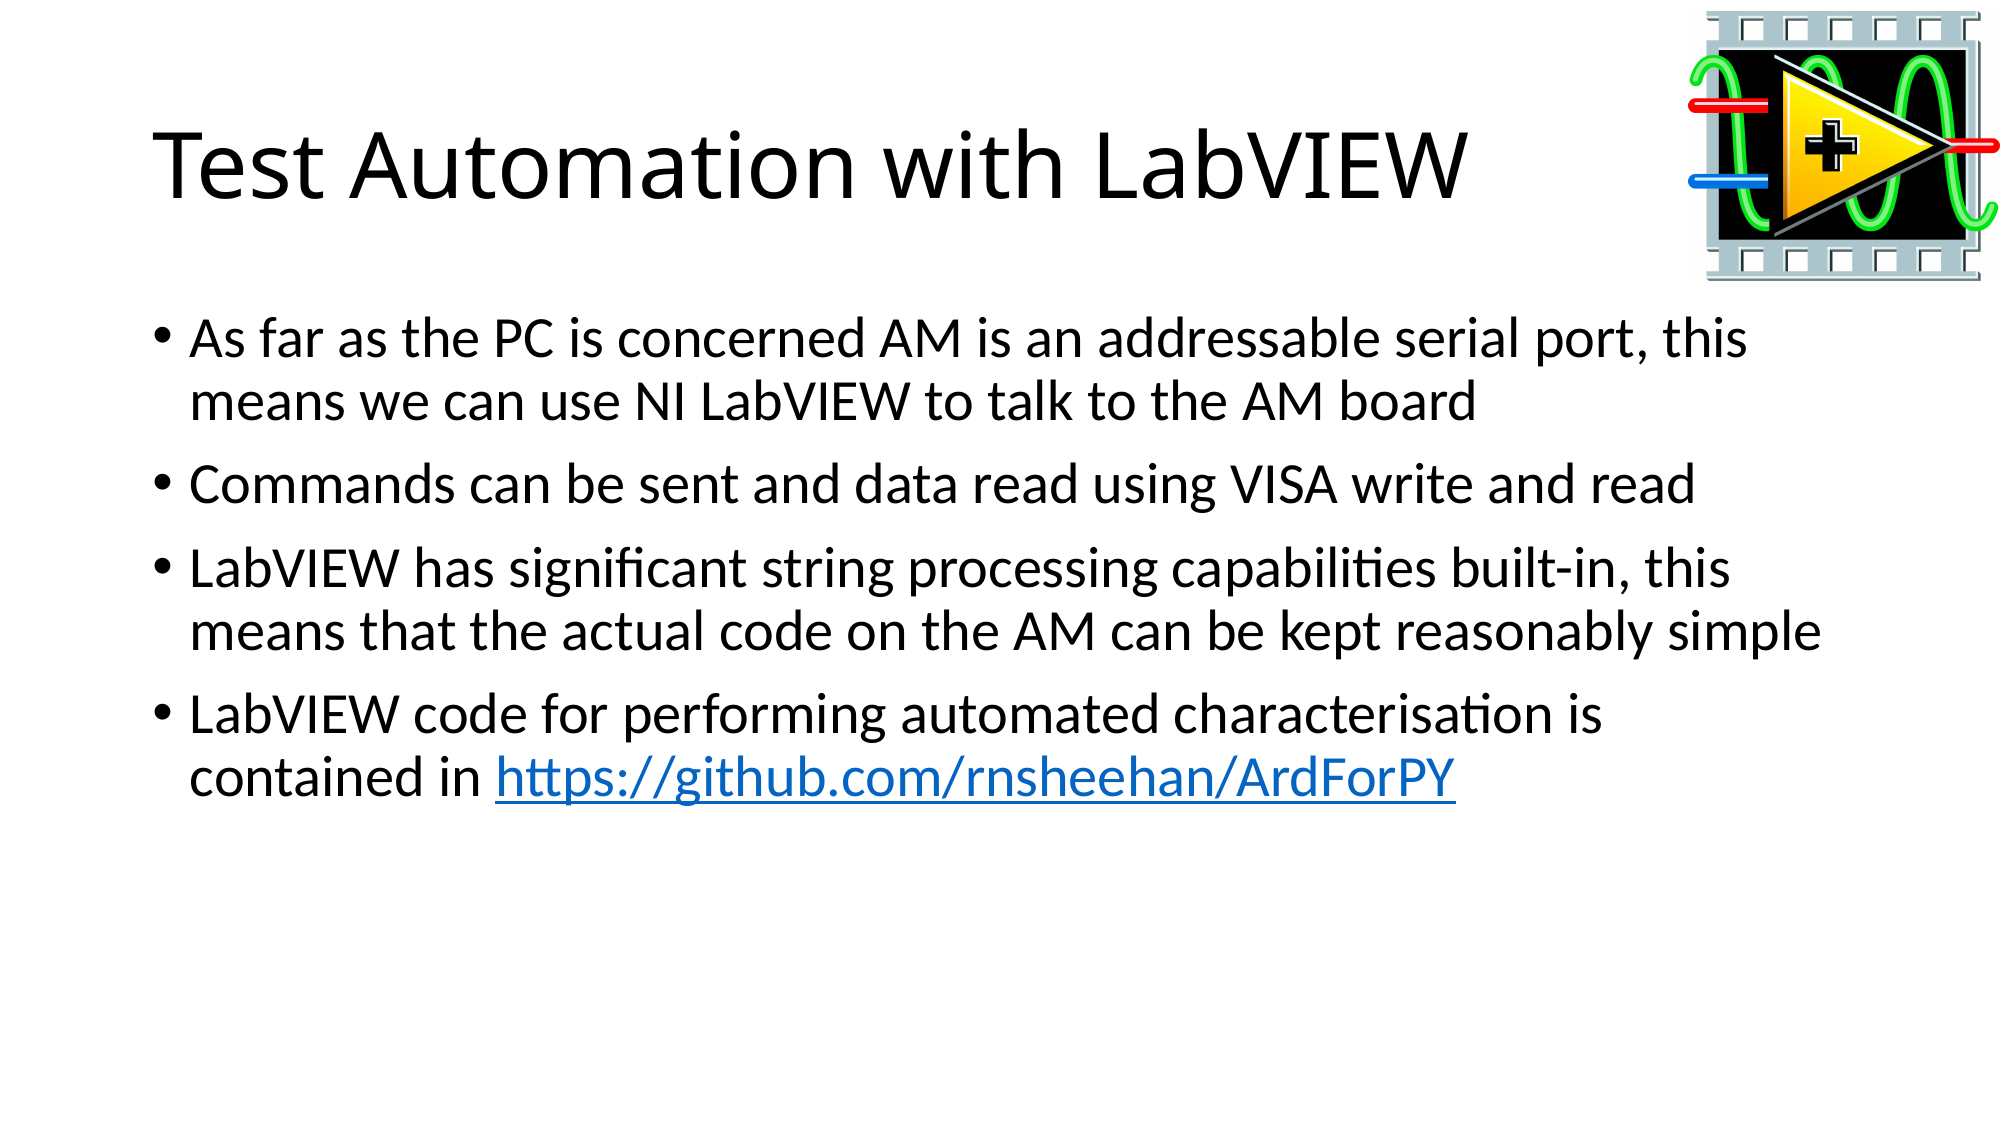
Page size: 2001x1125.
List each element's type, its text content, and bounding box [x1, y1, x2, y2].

list As far as the PC is concerned AM is an addressable serial port, this means we can use NI LabVIEW to talk to the AM board Commands can be sent and data read using VISA write and read LabVIEW has significant string processing capabilities built-in, this means that the actual code on the AM can be kept reasonably simple LabVIEW code for performing automated characterisation is contained in https://github.com/rnsheehan/ArdForPY [137, 299, 1863, 1014]
title Test Automation with LabVIEW [137, 59, 1688, 278]
picture [1688, 11, 2000, 281]
